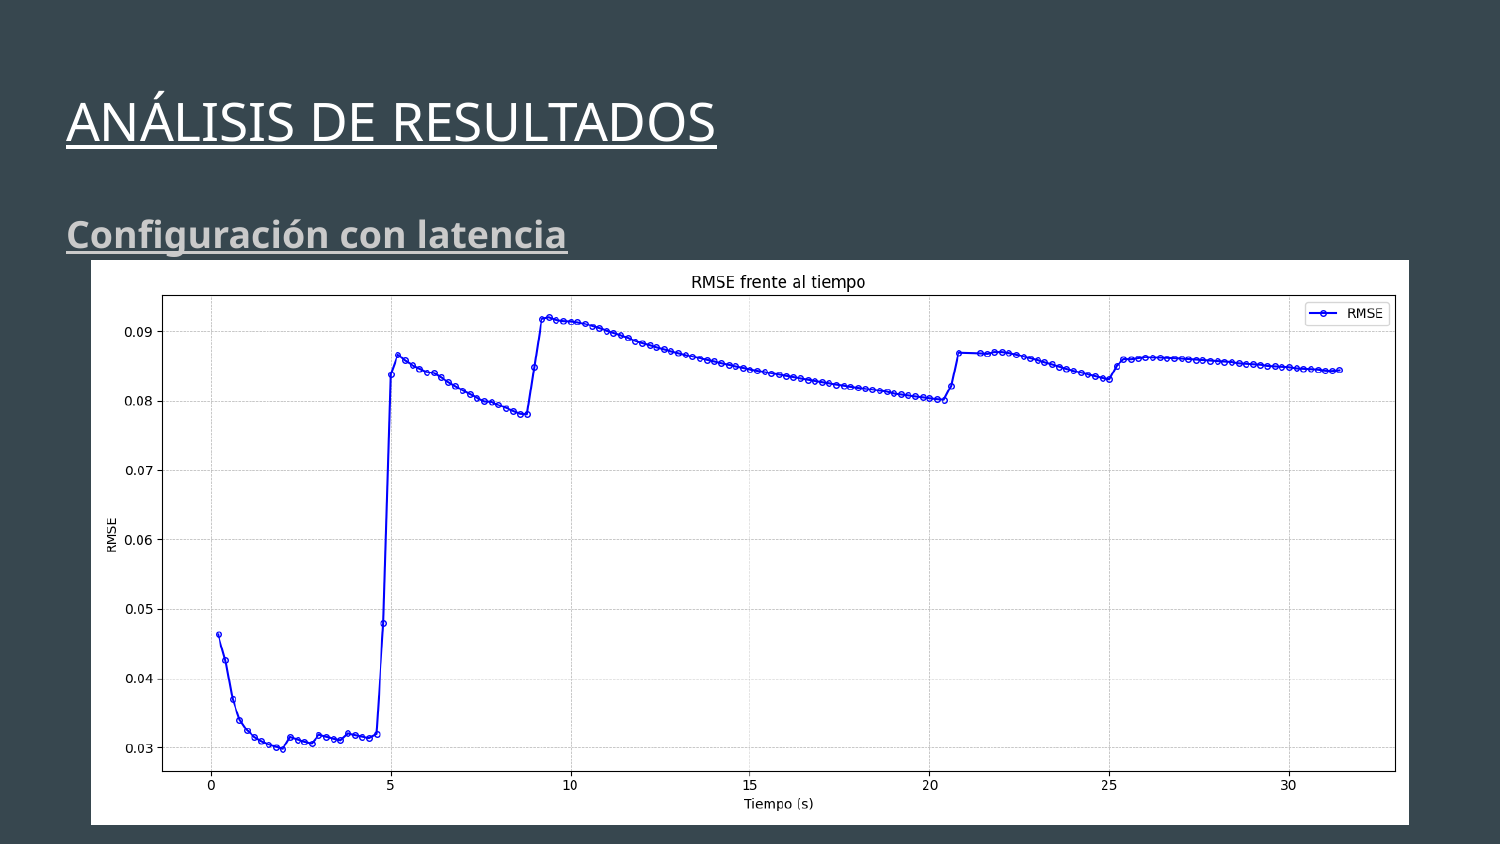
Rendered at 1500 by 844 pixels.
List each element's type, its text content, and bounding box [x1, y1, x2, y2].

title ANÁLISIS DE RESULTADOS [51, 72, 1449, 167]
picture [91, 259, 1409, 825]
list Configuración con latencia [51, 189, 634, 300]
